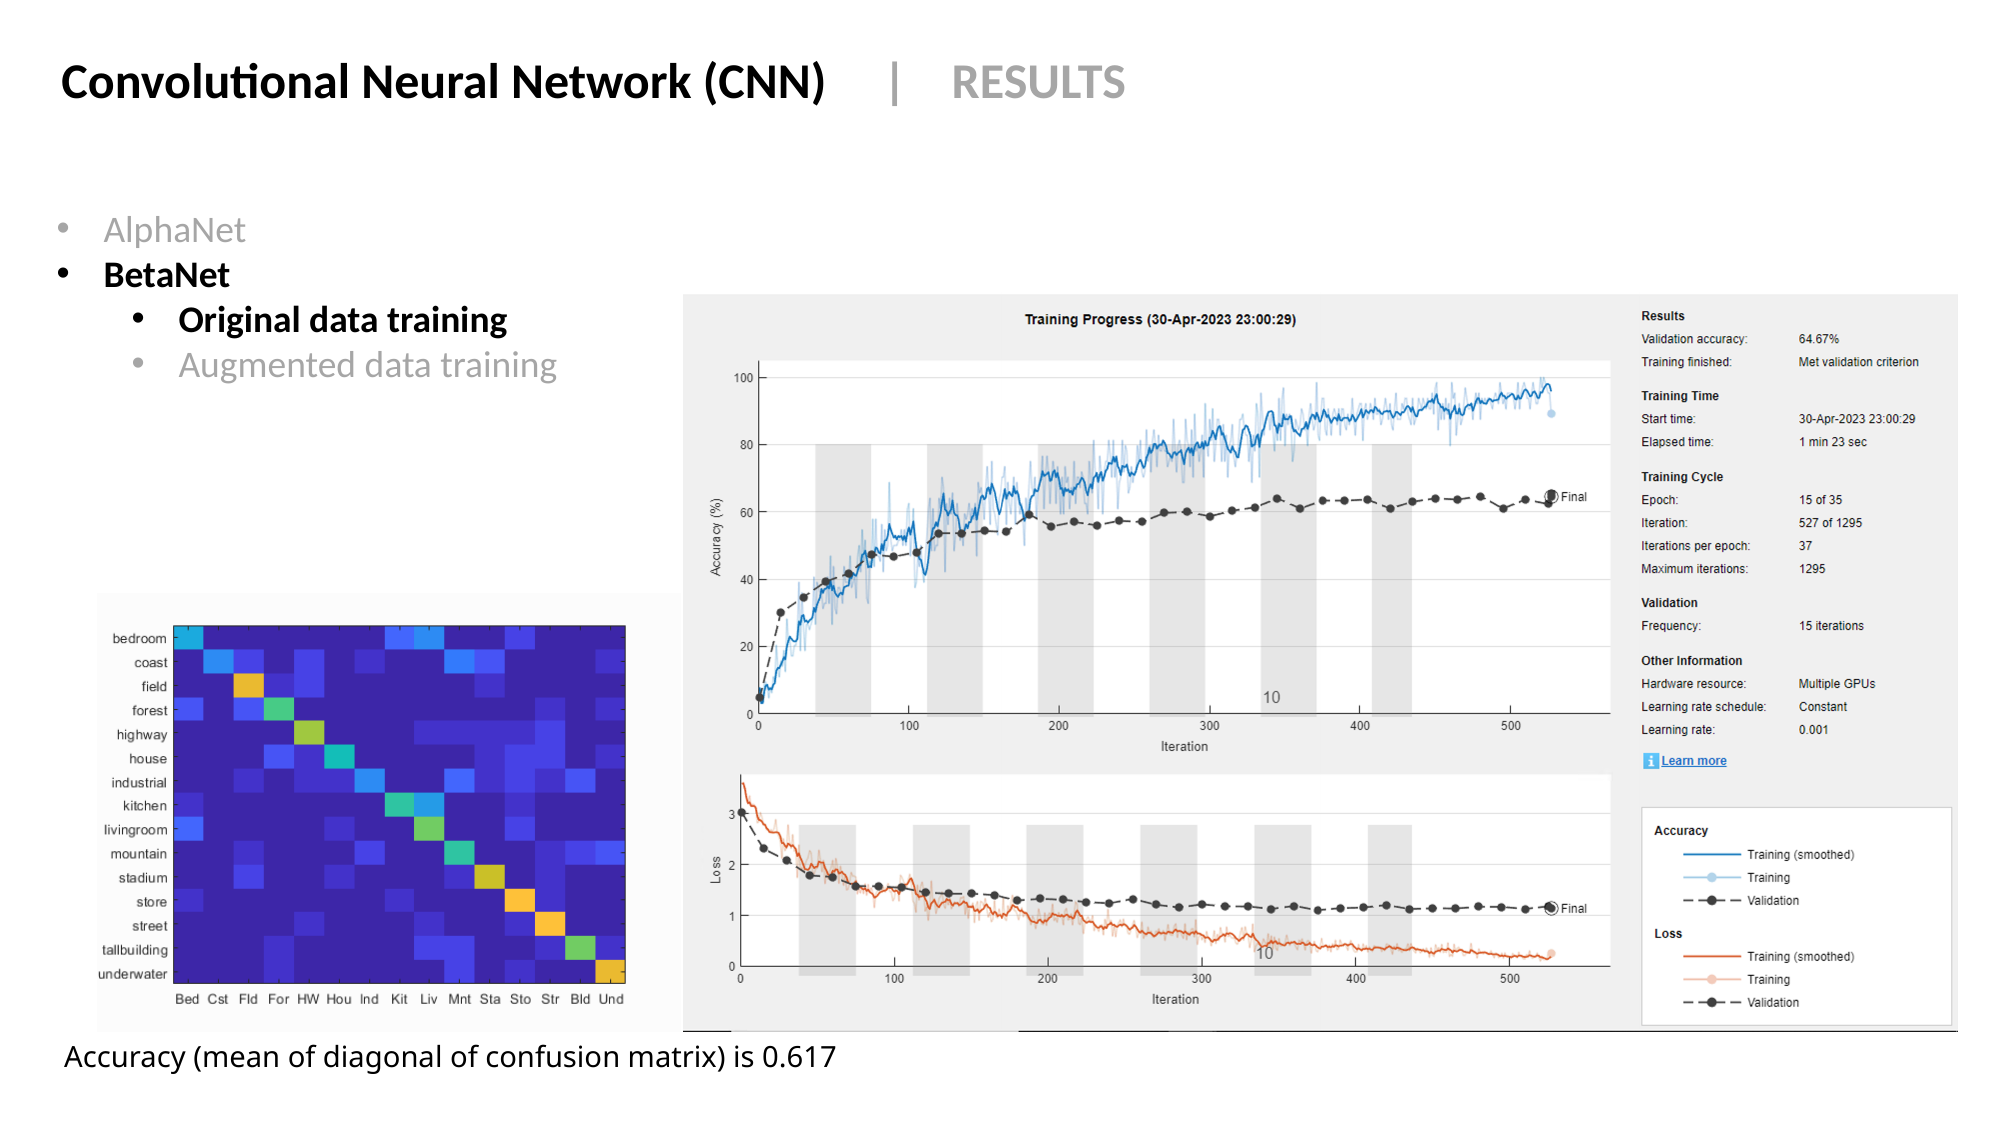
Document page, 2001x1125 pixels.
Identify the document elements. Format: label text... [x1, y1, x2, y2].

picture [97, 593, 681, 1032]
picture [682, 292, 1958, 1032]
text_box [41, 41, 1146, 441]
text_box Accuracy (mean of diagonal of confusion matrix) is 0.617 [49, 1031, 853, 1082]
